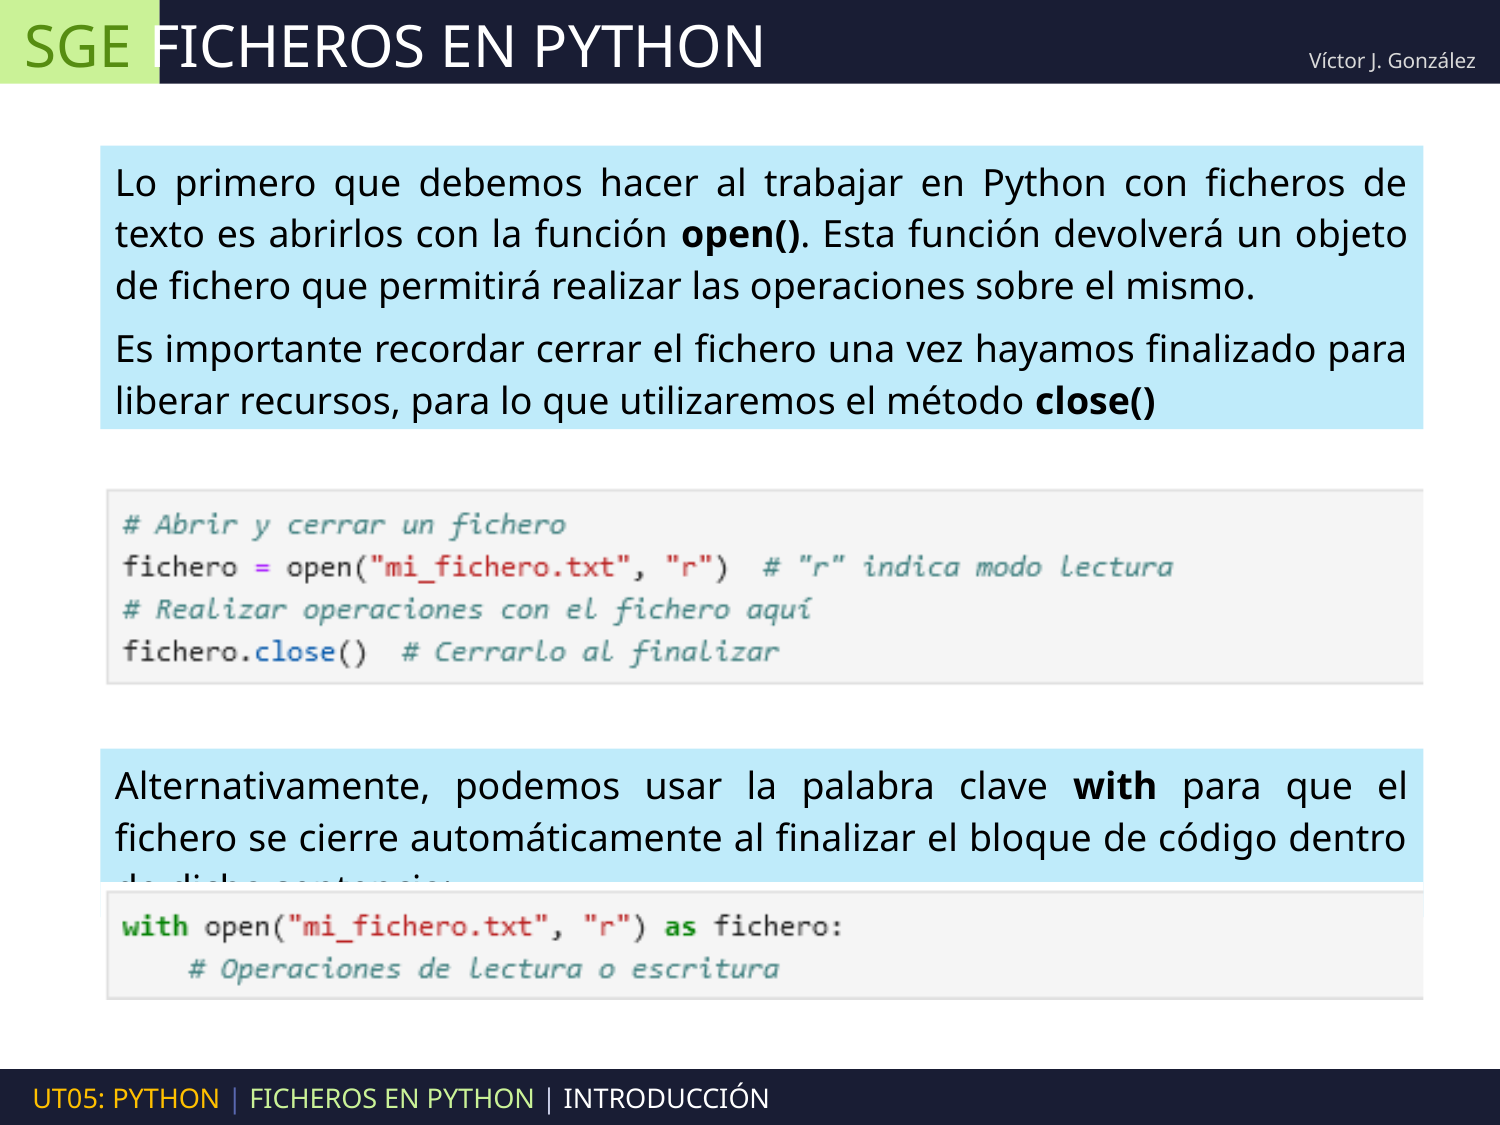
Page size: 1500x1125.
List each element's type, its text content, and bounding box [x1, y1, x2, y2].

picture [100, 882, 1424, 1000]
text_box [0, 1067, 1500, 1125]
text_box Lo primero que debemos hacer al trabajar en Python con ficheros de texto es abrirlos con la función open(). Esta función devolverá un objeto de fichero que permitirá realizar las operaciones sobre el mismo. Es importante recordar cerrar el fichero una vez hayamos finalizado para liberar recursos, para lo que utilizaremos el método close() [100, 145, 1424, 430]
picture [100, 478, 1424, 698]
text_box Víctor J. González [1294, 40, 1491, 80]
text_box [161, 0, 1500, 86]
text_box Alternativamente, podemos usar la palabra clave with para que el fichero se cierre automáticamente al finalizar el bloque de código dentro de dicha sentencia: [100, 748, 1424, 882]
text_box UT05: PYTHON | FICHEROS EN PYTHON | INTRODUCCIÓN [17, 1073, 1500, 1122]
text_box SGE [10, 1, 147, 86]
text_box [0, 0, 161, 86]
text_box FICHEROS EN PYTHON [147, 1, 782, 86]
